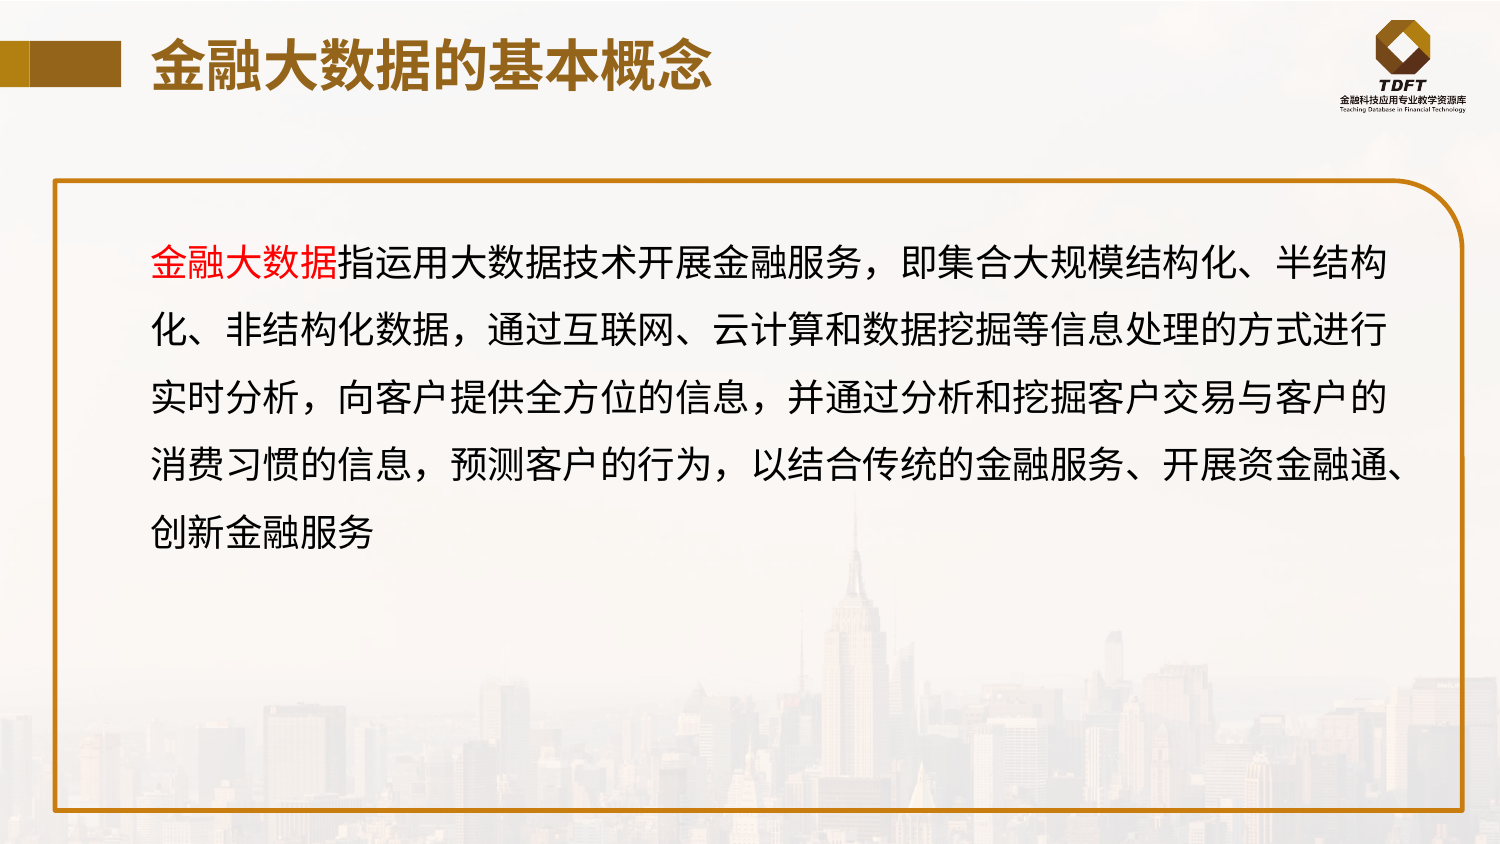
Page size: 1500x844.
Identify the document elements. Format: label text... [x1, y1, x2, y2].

text_box [28, 39, 123, 89]
text_box [121, 127, 420, 218]
text_box [0, 39, 28, 89]
picture [0, 1, 1500, 844]
title 金融大数据的基本概念 [135, 19, 763, 110]
text_box [52, 178, 1465, 813]
text_box 金融大数据指运用大数据技术开展金融服务，即集合大规模结构化、半结构化、非结构化数据，通过互联网、云计算和数据挖掘等信息处理的方式进行实时分析，向客户提供全方位的信息，并通过分析和挖掘客户交易与客户的消费习惯的信息，预测客户的行为，以结合传统的金融服务、开展资金融通、创新金融服务 [135, 209, 1427, 562]
